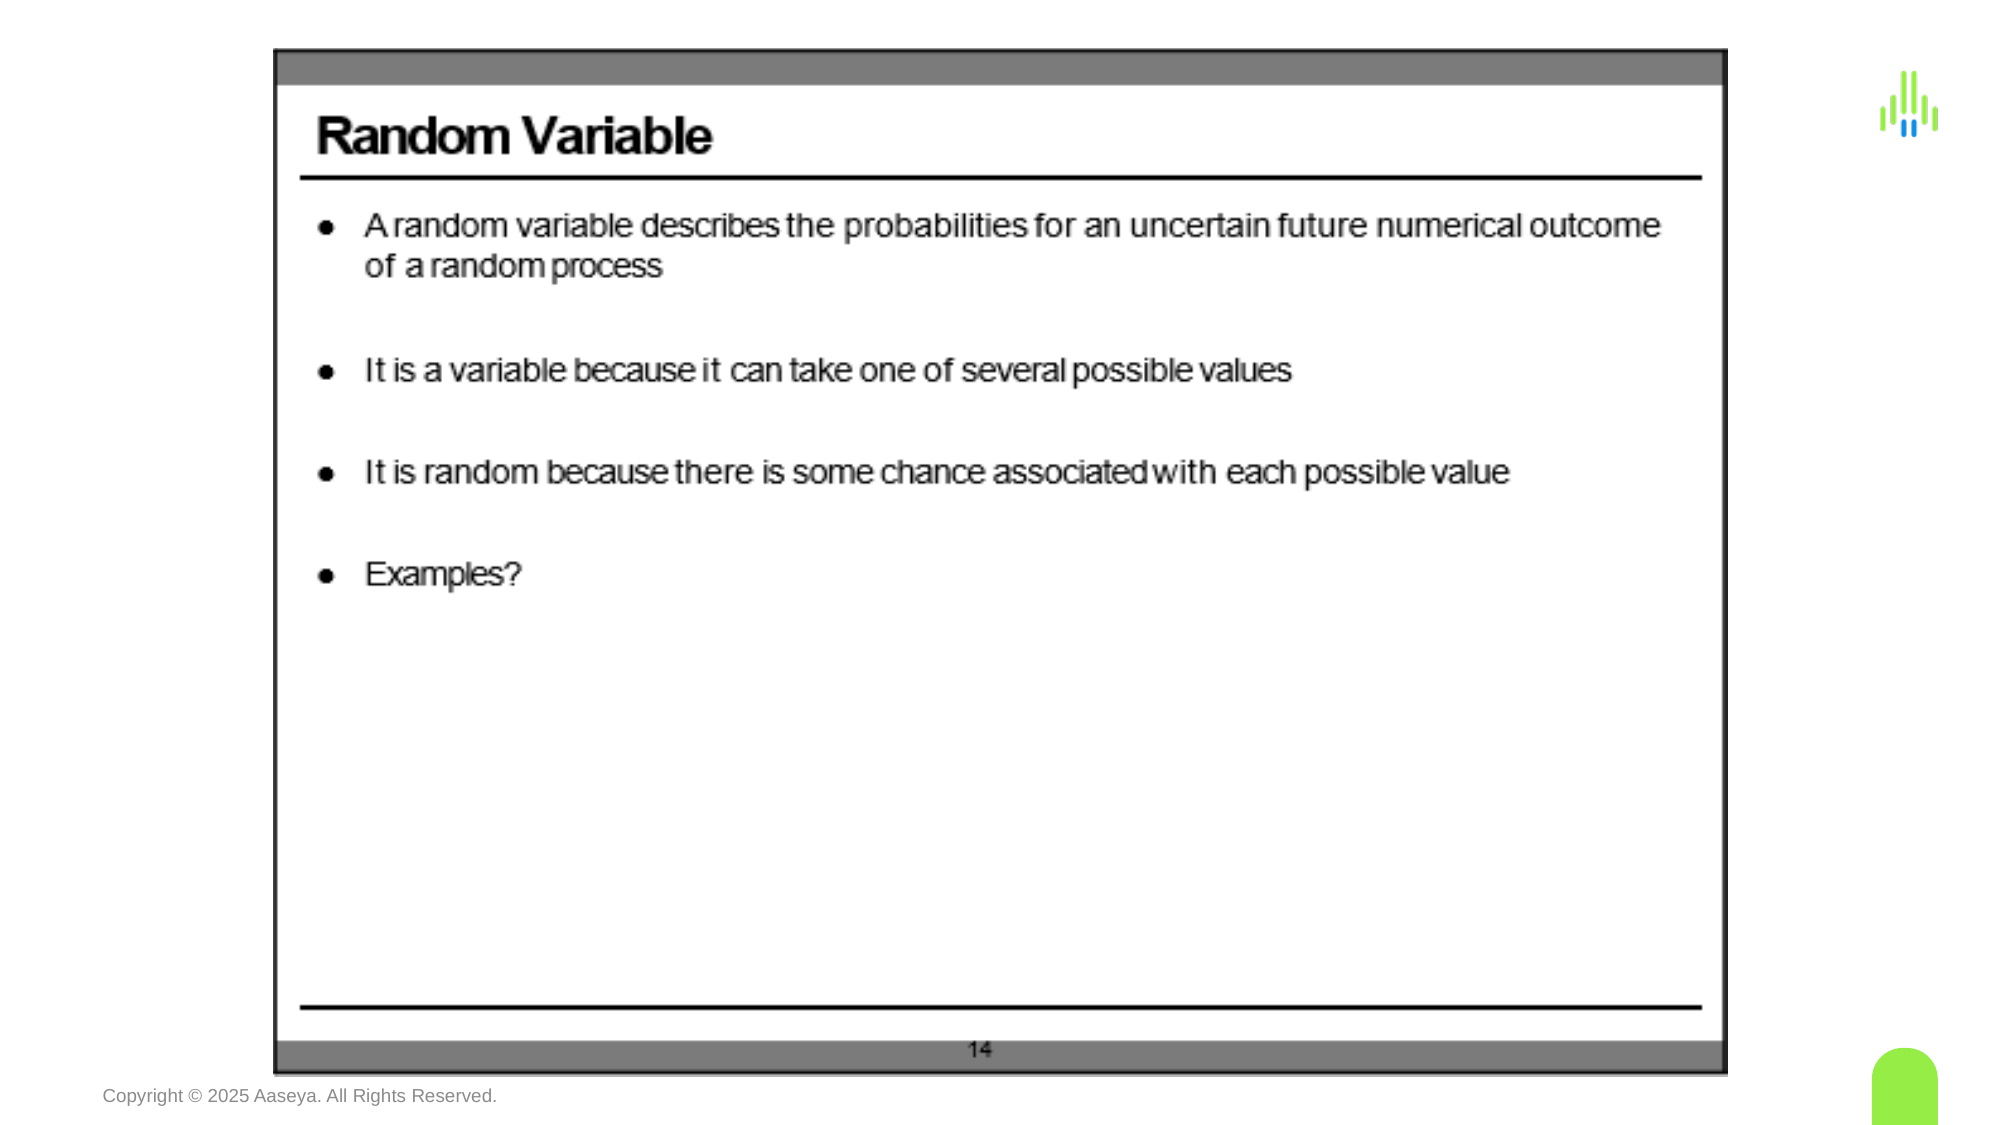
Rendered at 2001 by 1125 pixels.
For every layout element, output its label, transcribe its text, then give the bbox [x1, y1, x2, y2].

footer Copyright © 2025 Aaseya. All Rights Reserved. [87, 1065, 763, 1125]
picture [272, 48, 1728, 1077]
picture [1871, 56, 1948, 152]
